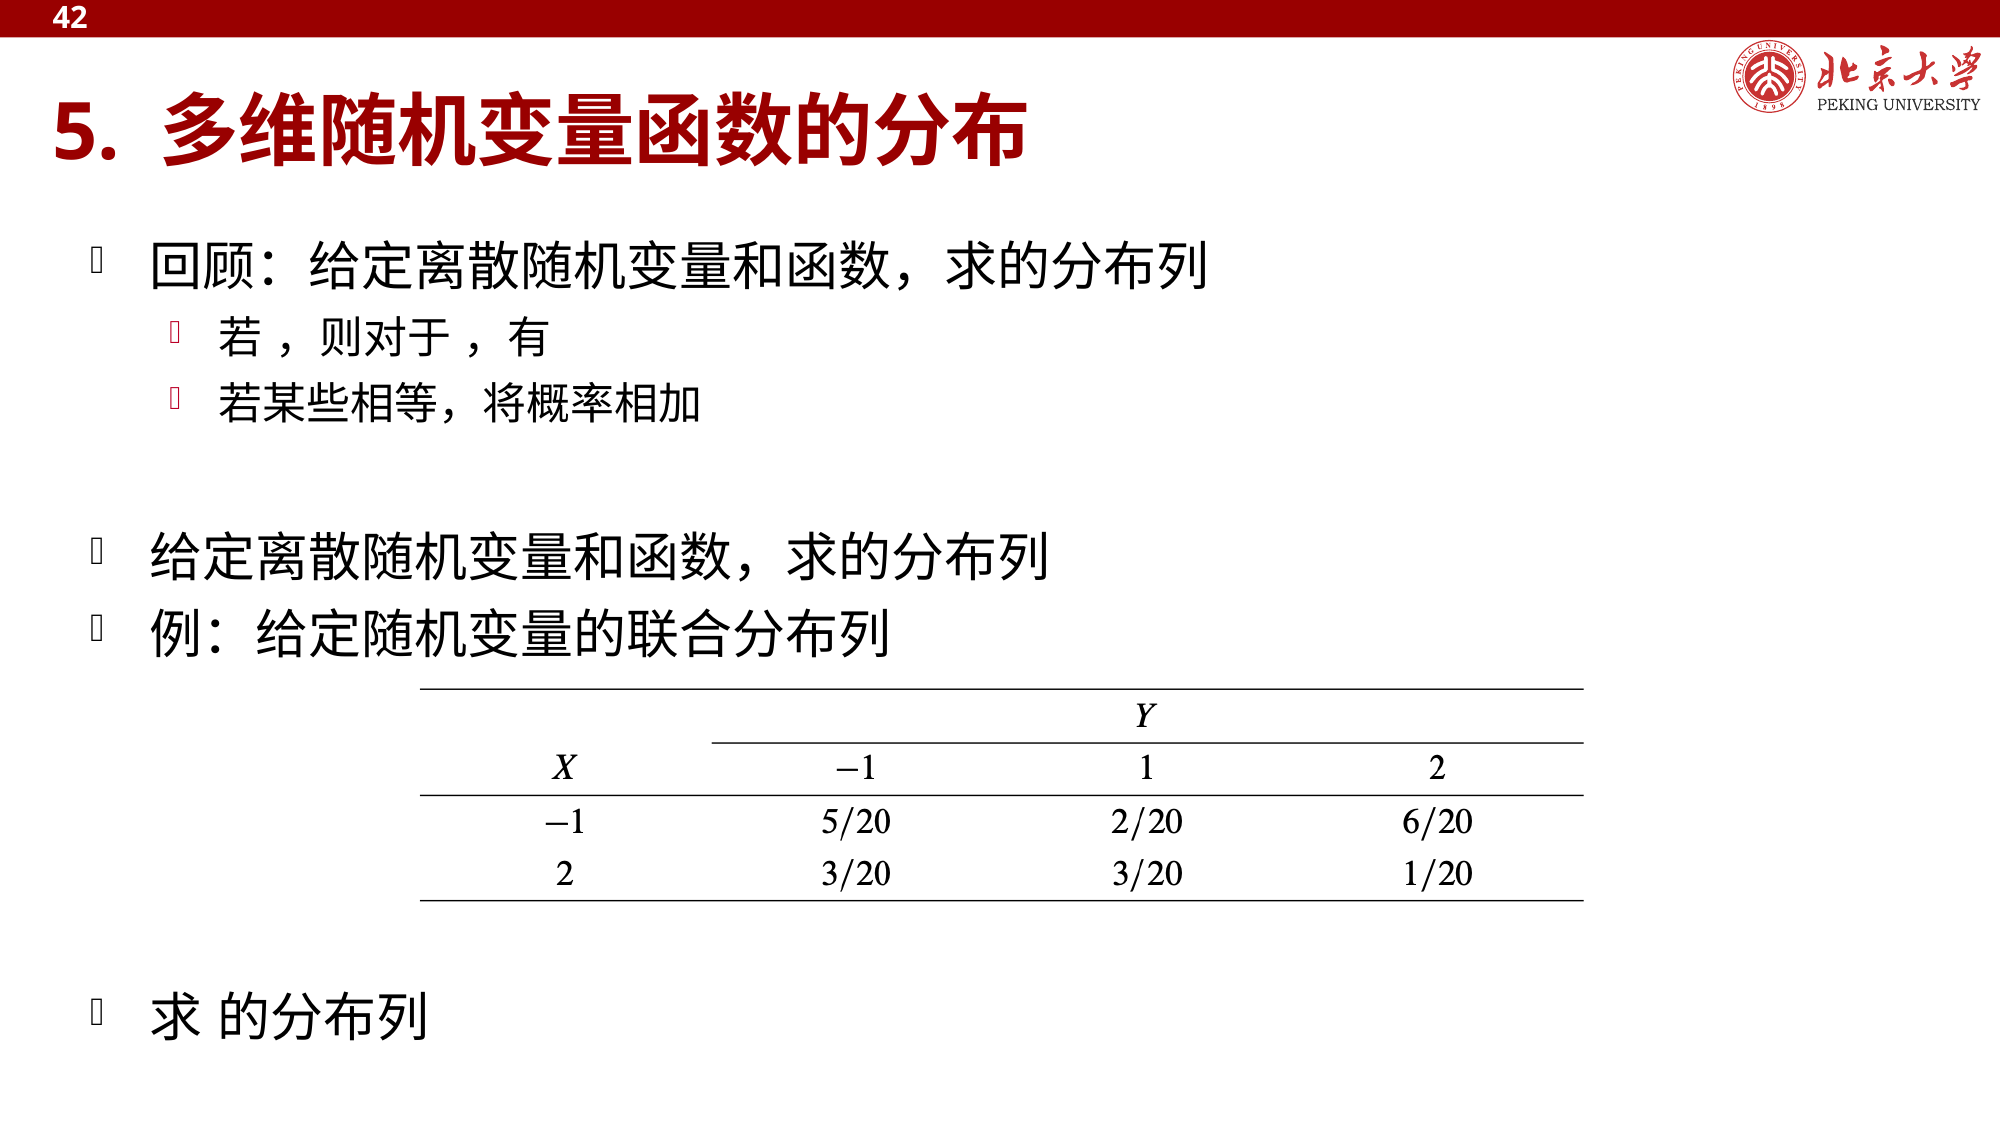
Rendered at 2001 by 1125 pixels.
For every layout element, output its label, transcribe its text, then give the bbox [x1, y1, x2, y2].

title 5. 多维随机变量函数的分布 [37, 62, 1951, 194]
slide_number 42 [37, 5, 225, 34]
picture [374, 662, 1651, 937]
